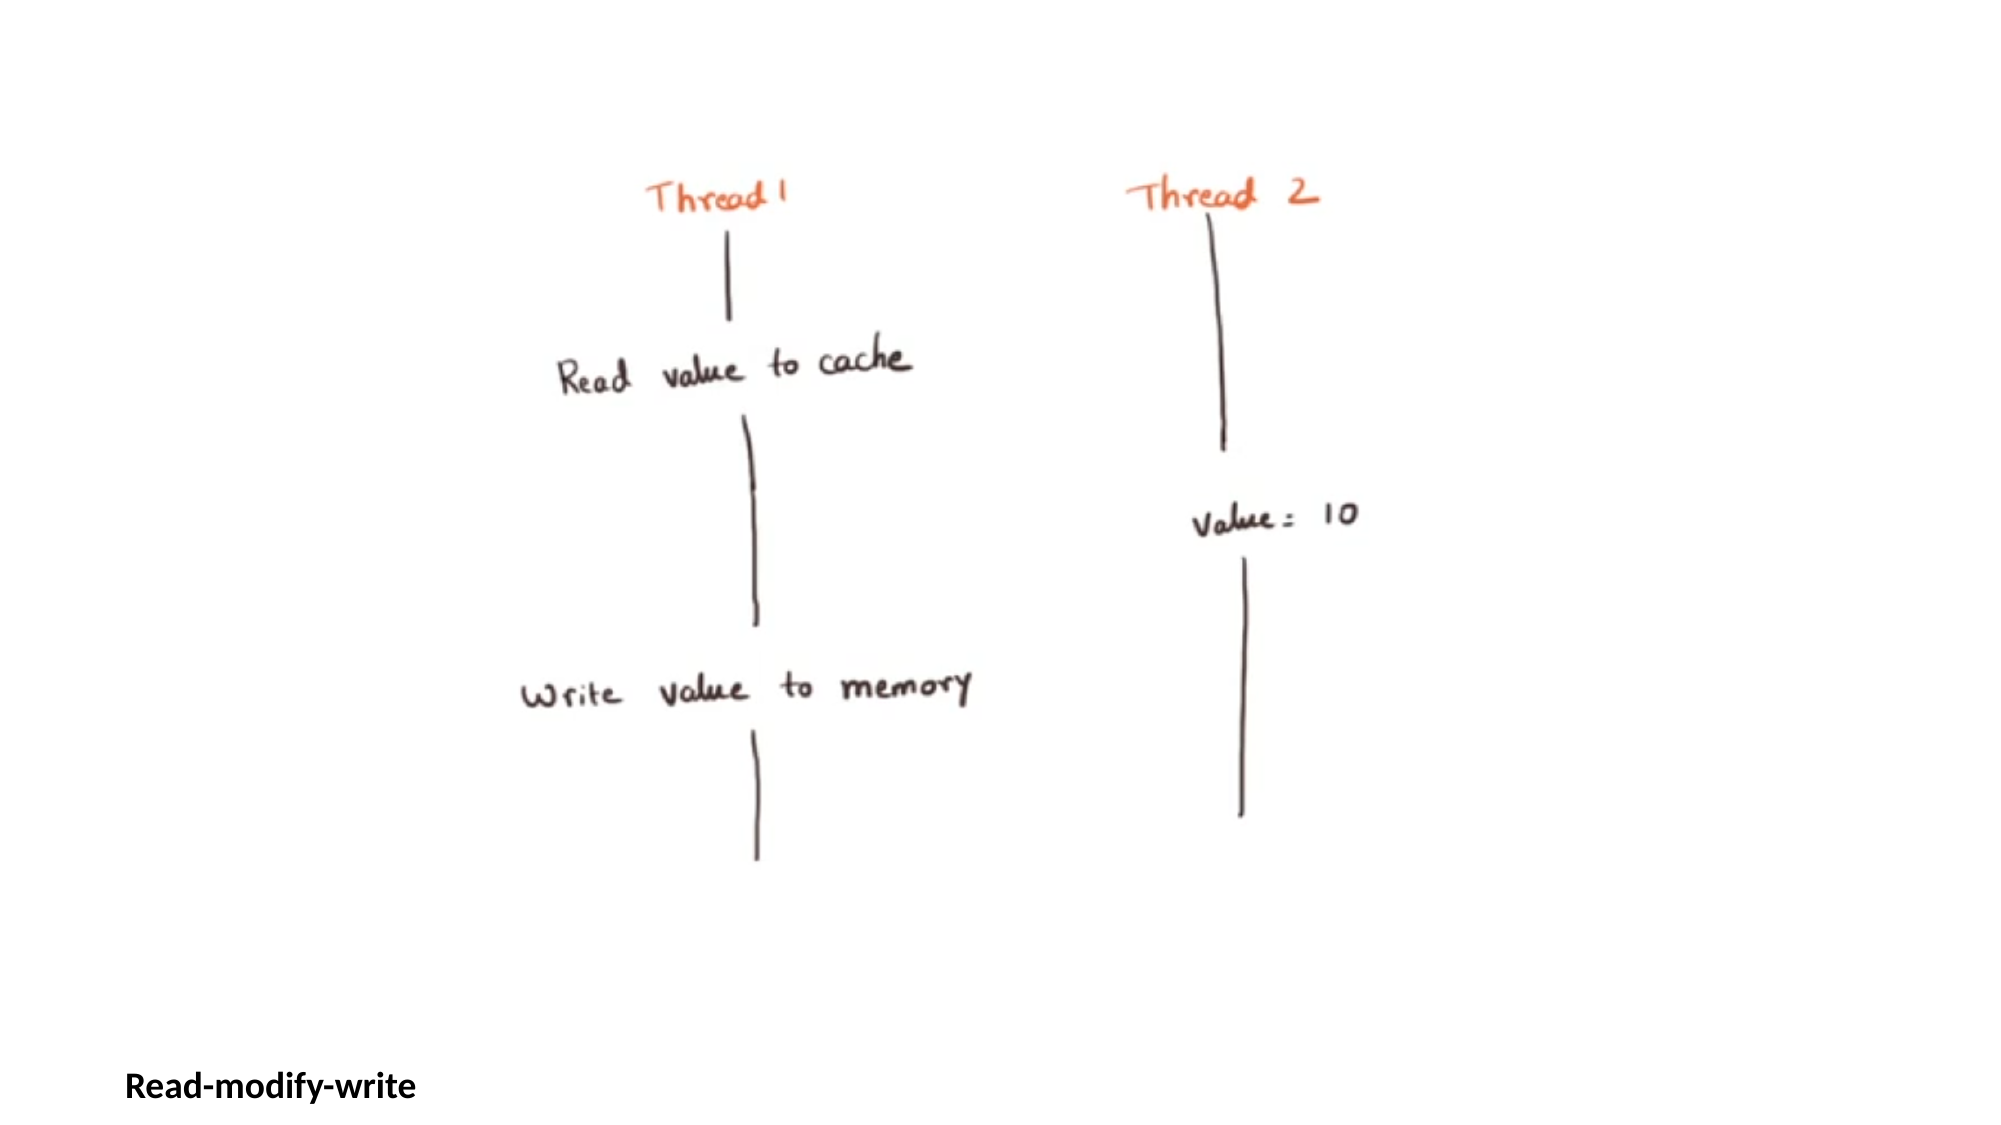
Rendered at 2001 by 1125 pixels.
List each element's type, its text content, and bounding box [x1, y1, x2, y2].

text_box Read-modify-write [110, 1053, 797, 1114]
picture [320, 109, 1580, 883]
